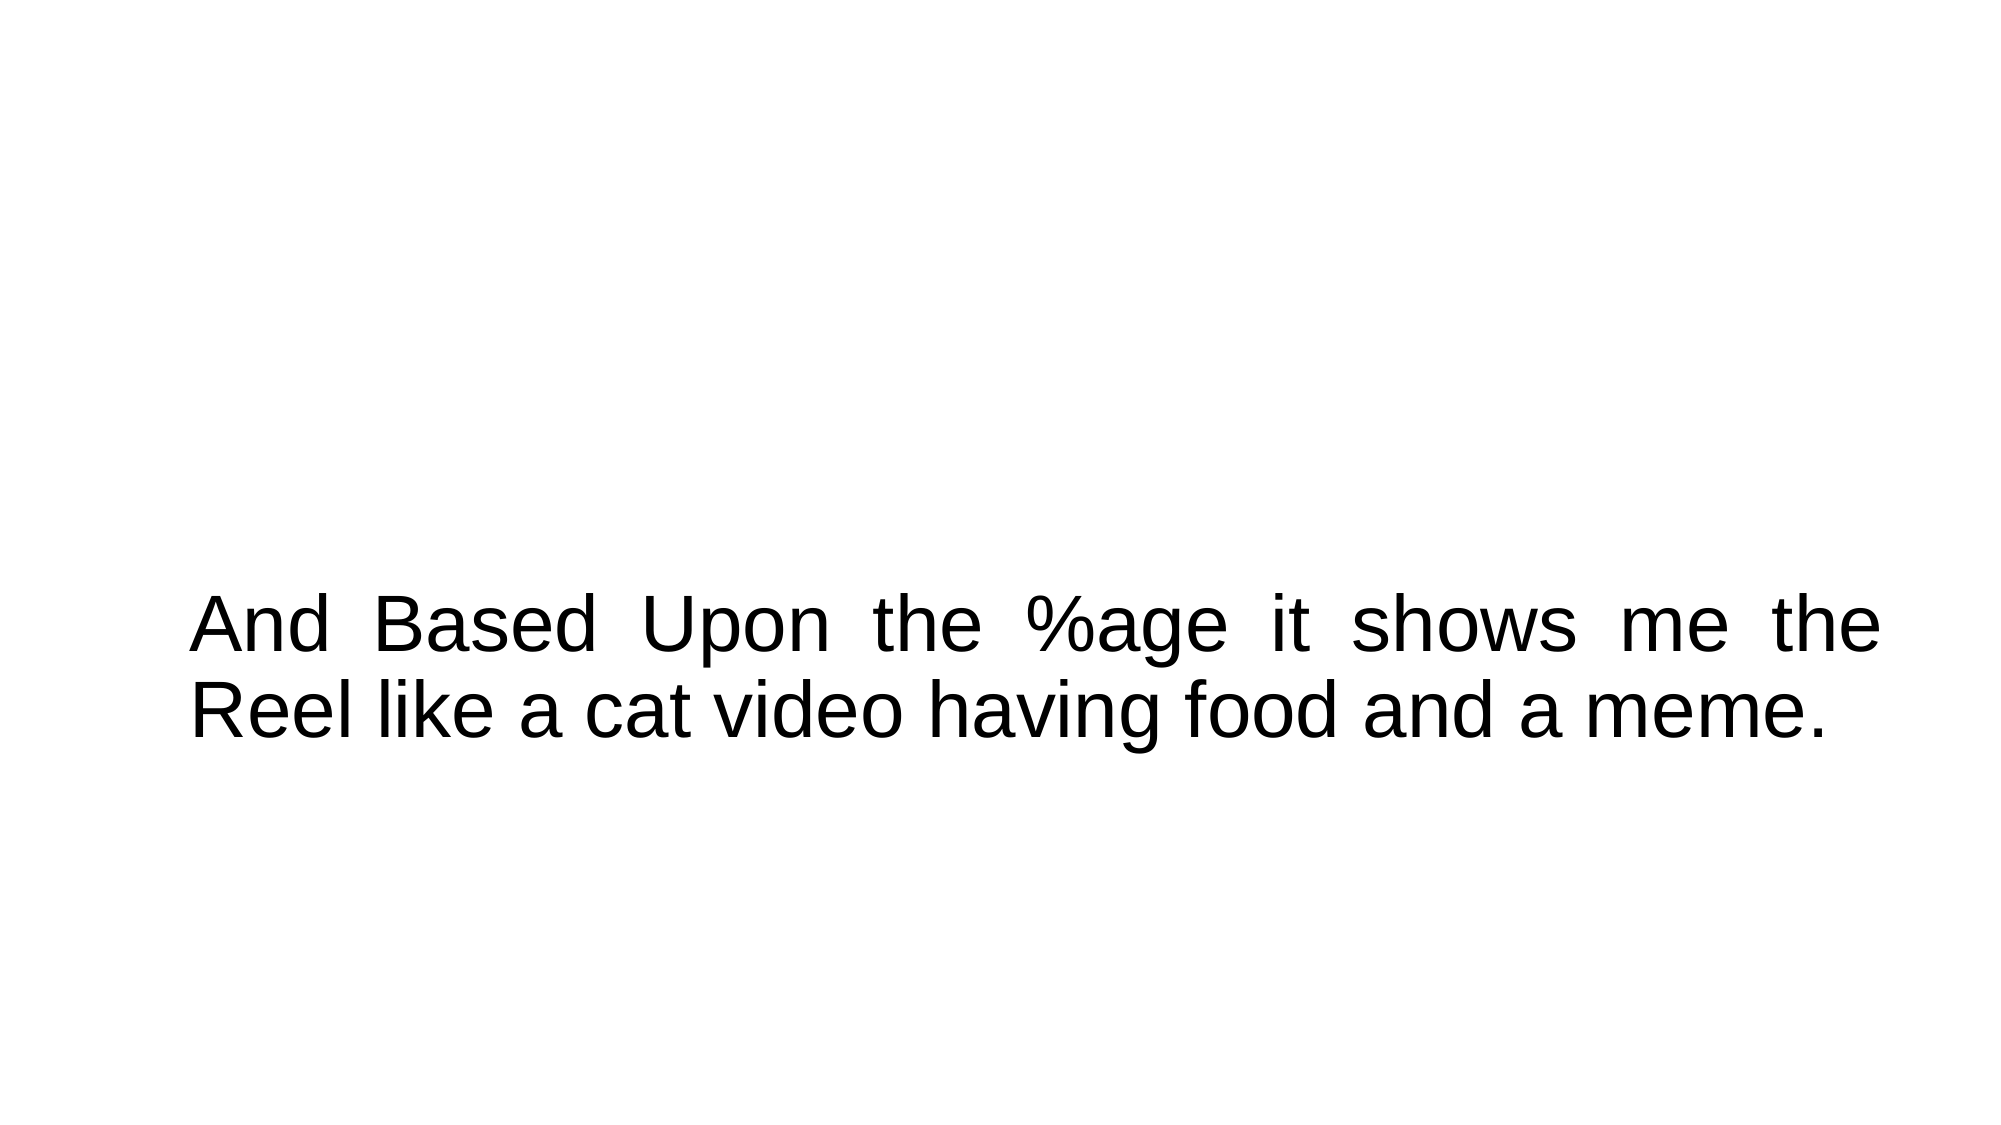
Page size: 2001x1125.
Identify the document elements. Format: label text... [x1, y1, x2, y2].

title And Based Upon the %age it shows me the Reel like a cat video having food and a meme. [174, 215, 1900, 763]
